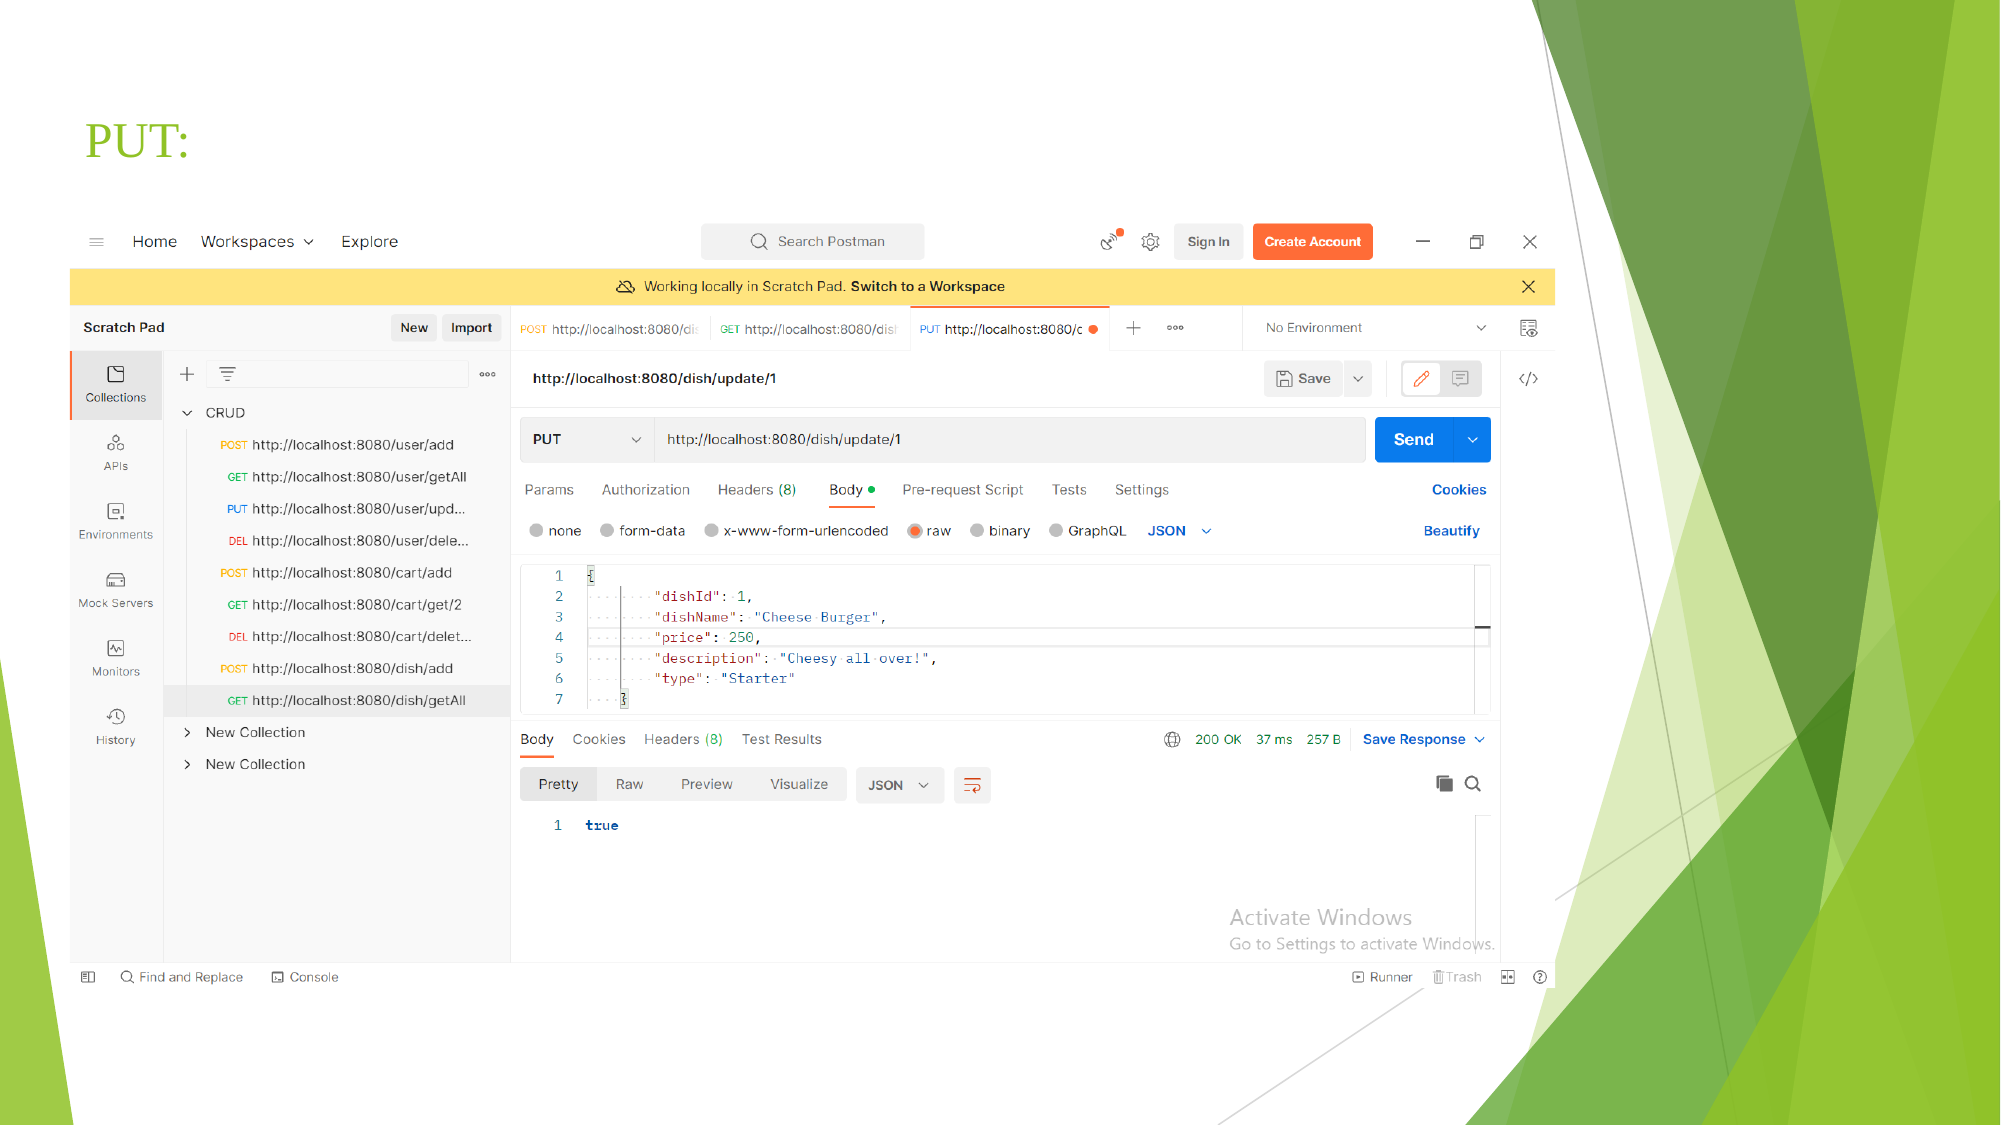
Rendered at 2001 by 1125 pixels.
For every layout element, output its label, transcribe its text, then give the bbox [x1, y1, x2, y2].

title PUT: [69, 99, 1522, 186]
picture [69, 213, 1556, 988]
